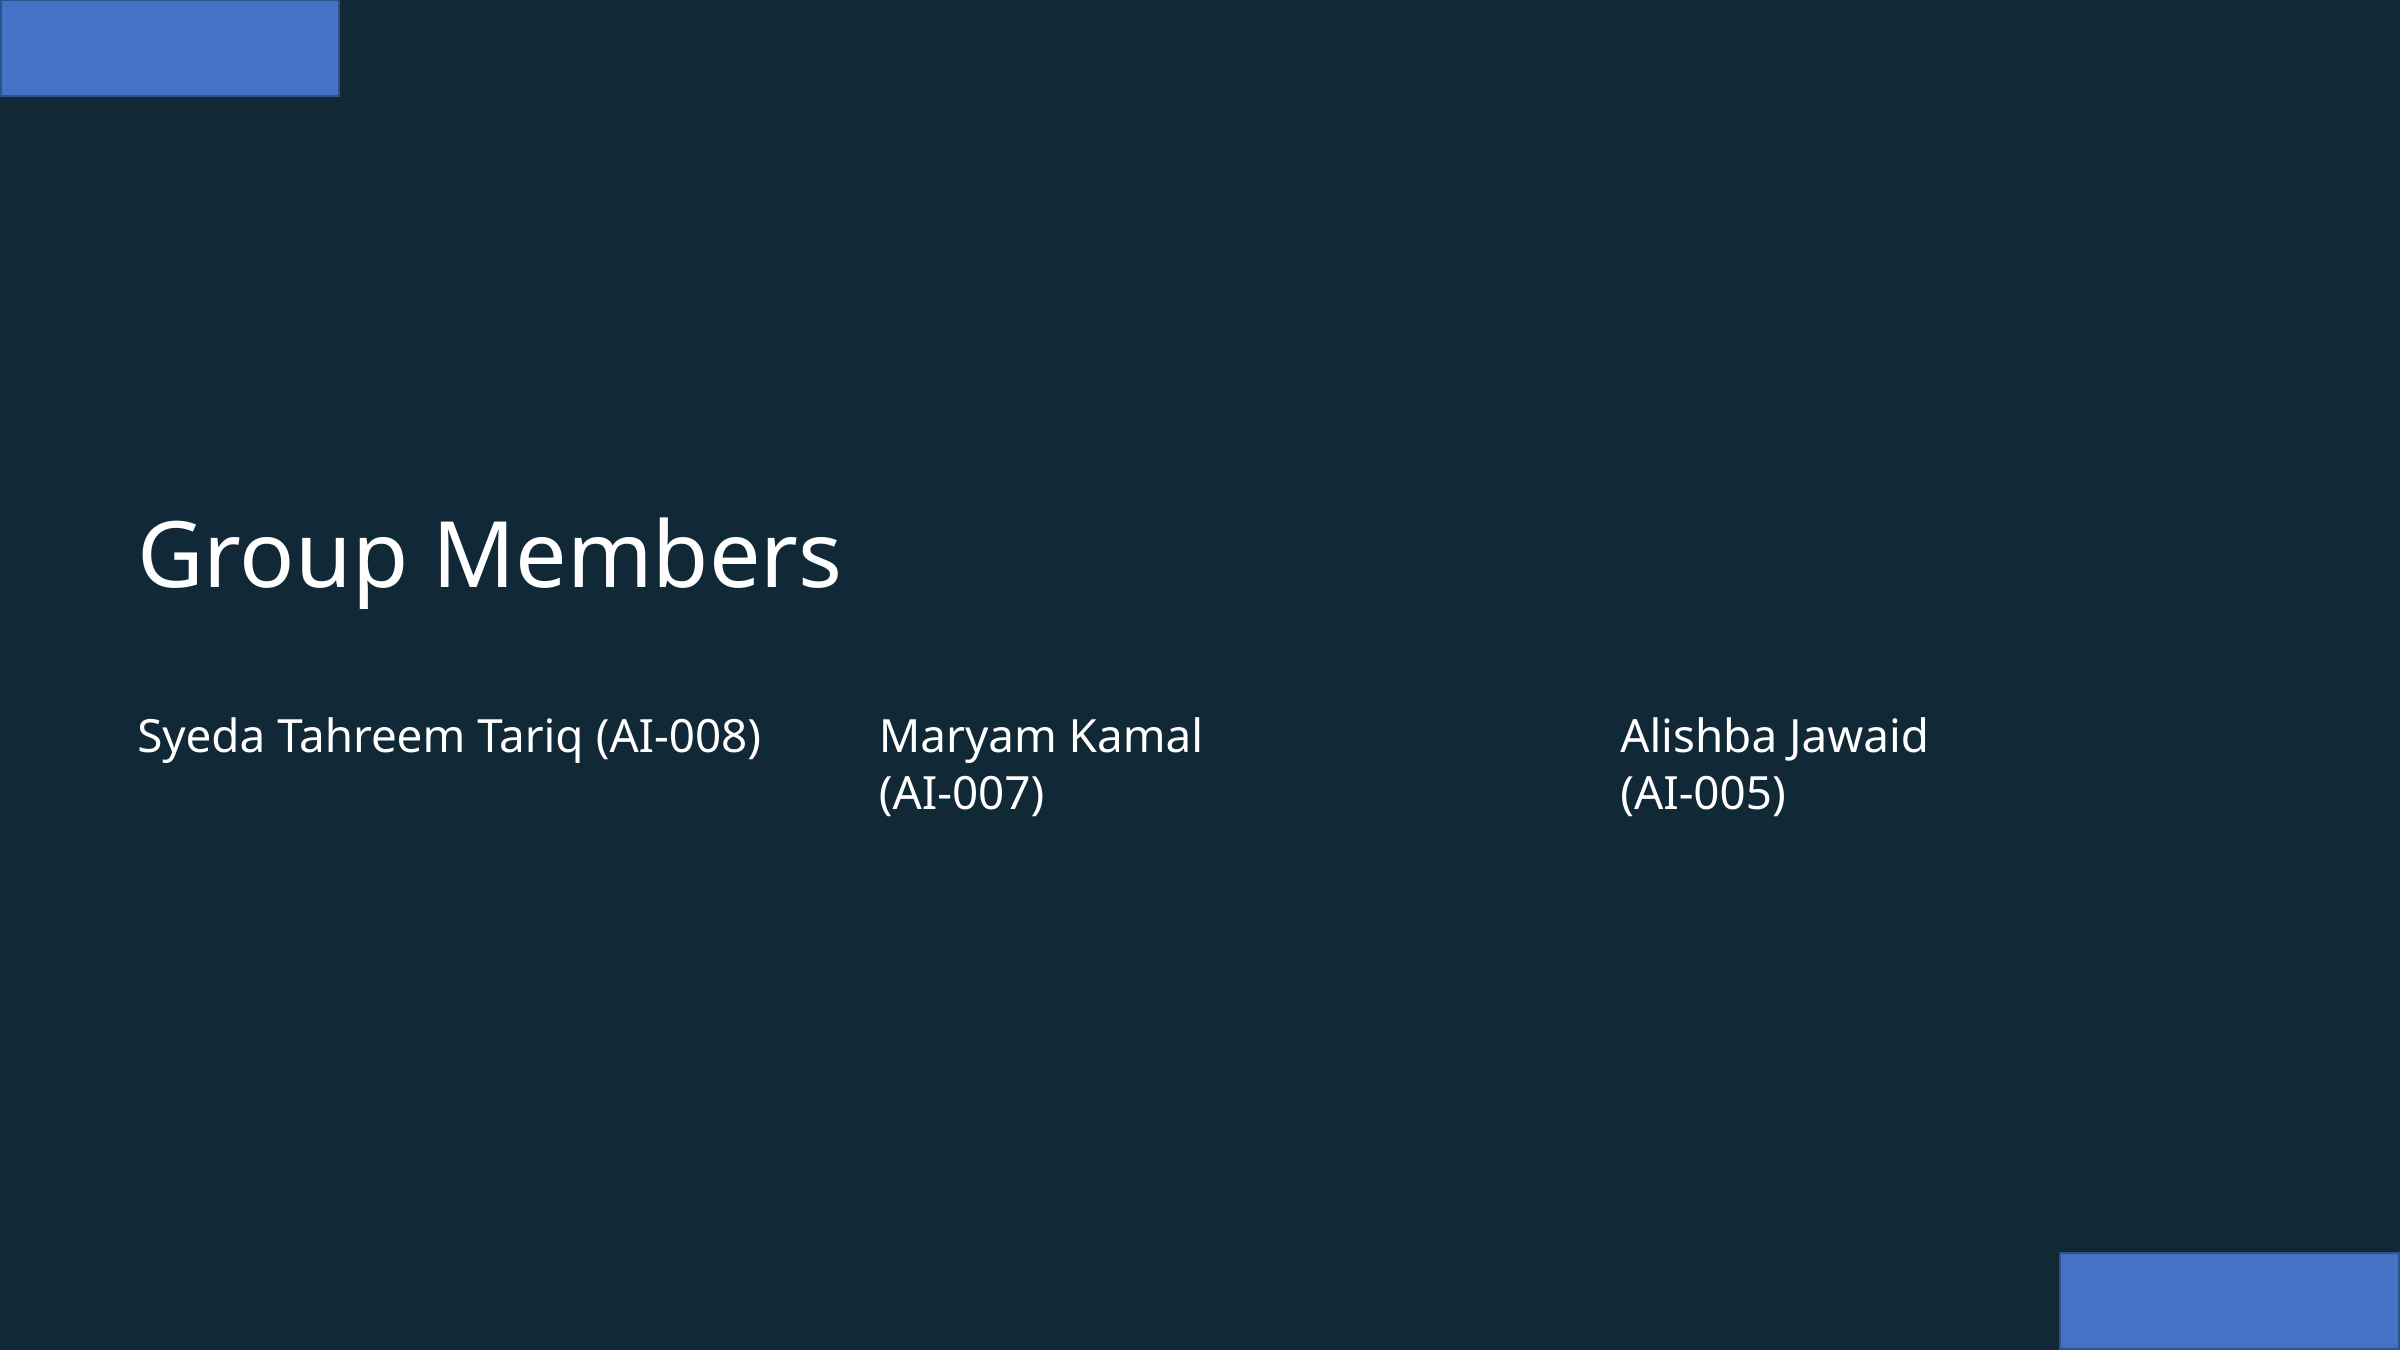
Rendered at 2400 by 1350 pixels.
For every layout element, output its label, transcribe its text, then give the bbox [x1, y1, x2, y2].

text_box Group Members [137, 490, 1062, 607]
text_box Maryam Kamal (AI-007) [878, 704, 1524, 820]
text_box Syeda Tahreem Tariq (AI-008) [137, 704, 782, 820]
picture [0, 0, 340, 98]
picture [2059, 1252, 2400, 1350]
text_box Alishba Jawaid (AI-005) [1620, 704, 2265, 820]
